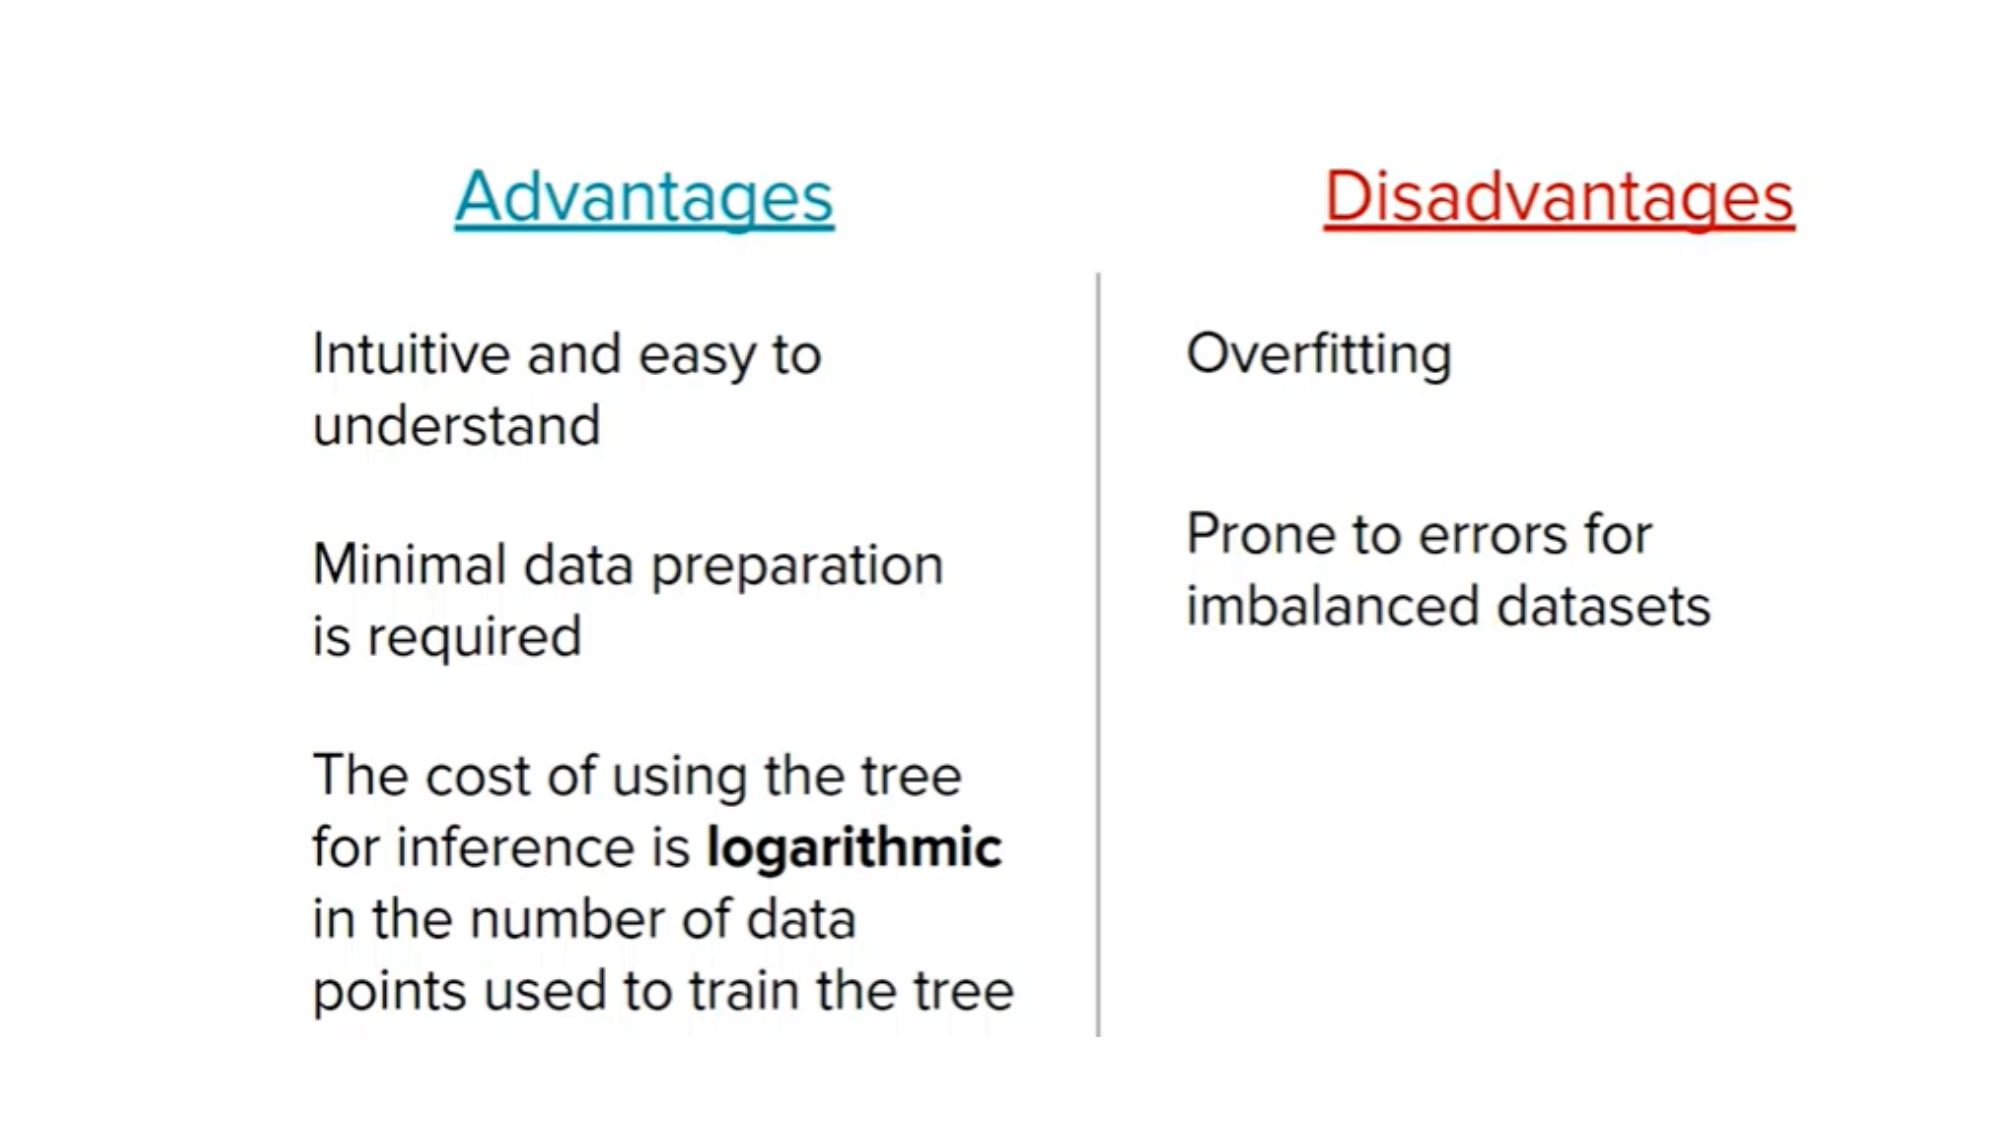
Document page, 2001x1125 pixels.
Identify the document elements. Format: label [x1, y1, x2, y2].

picture [245, 94, 1819, 1037]
